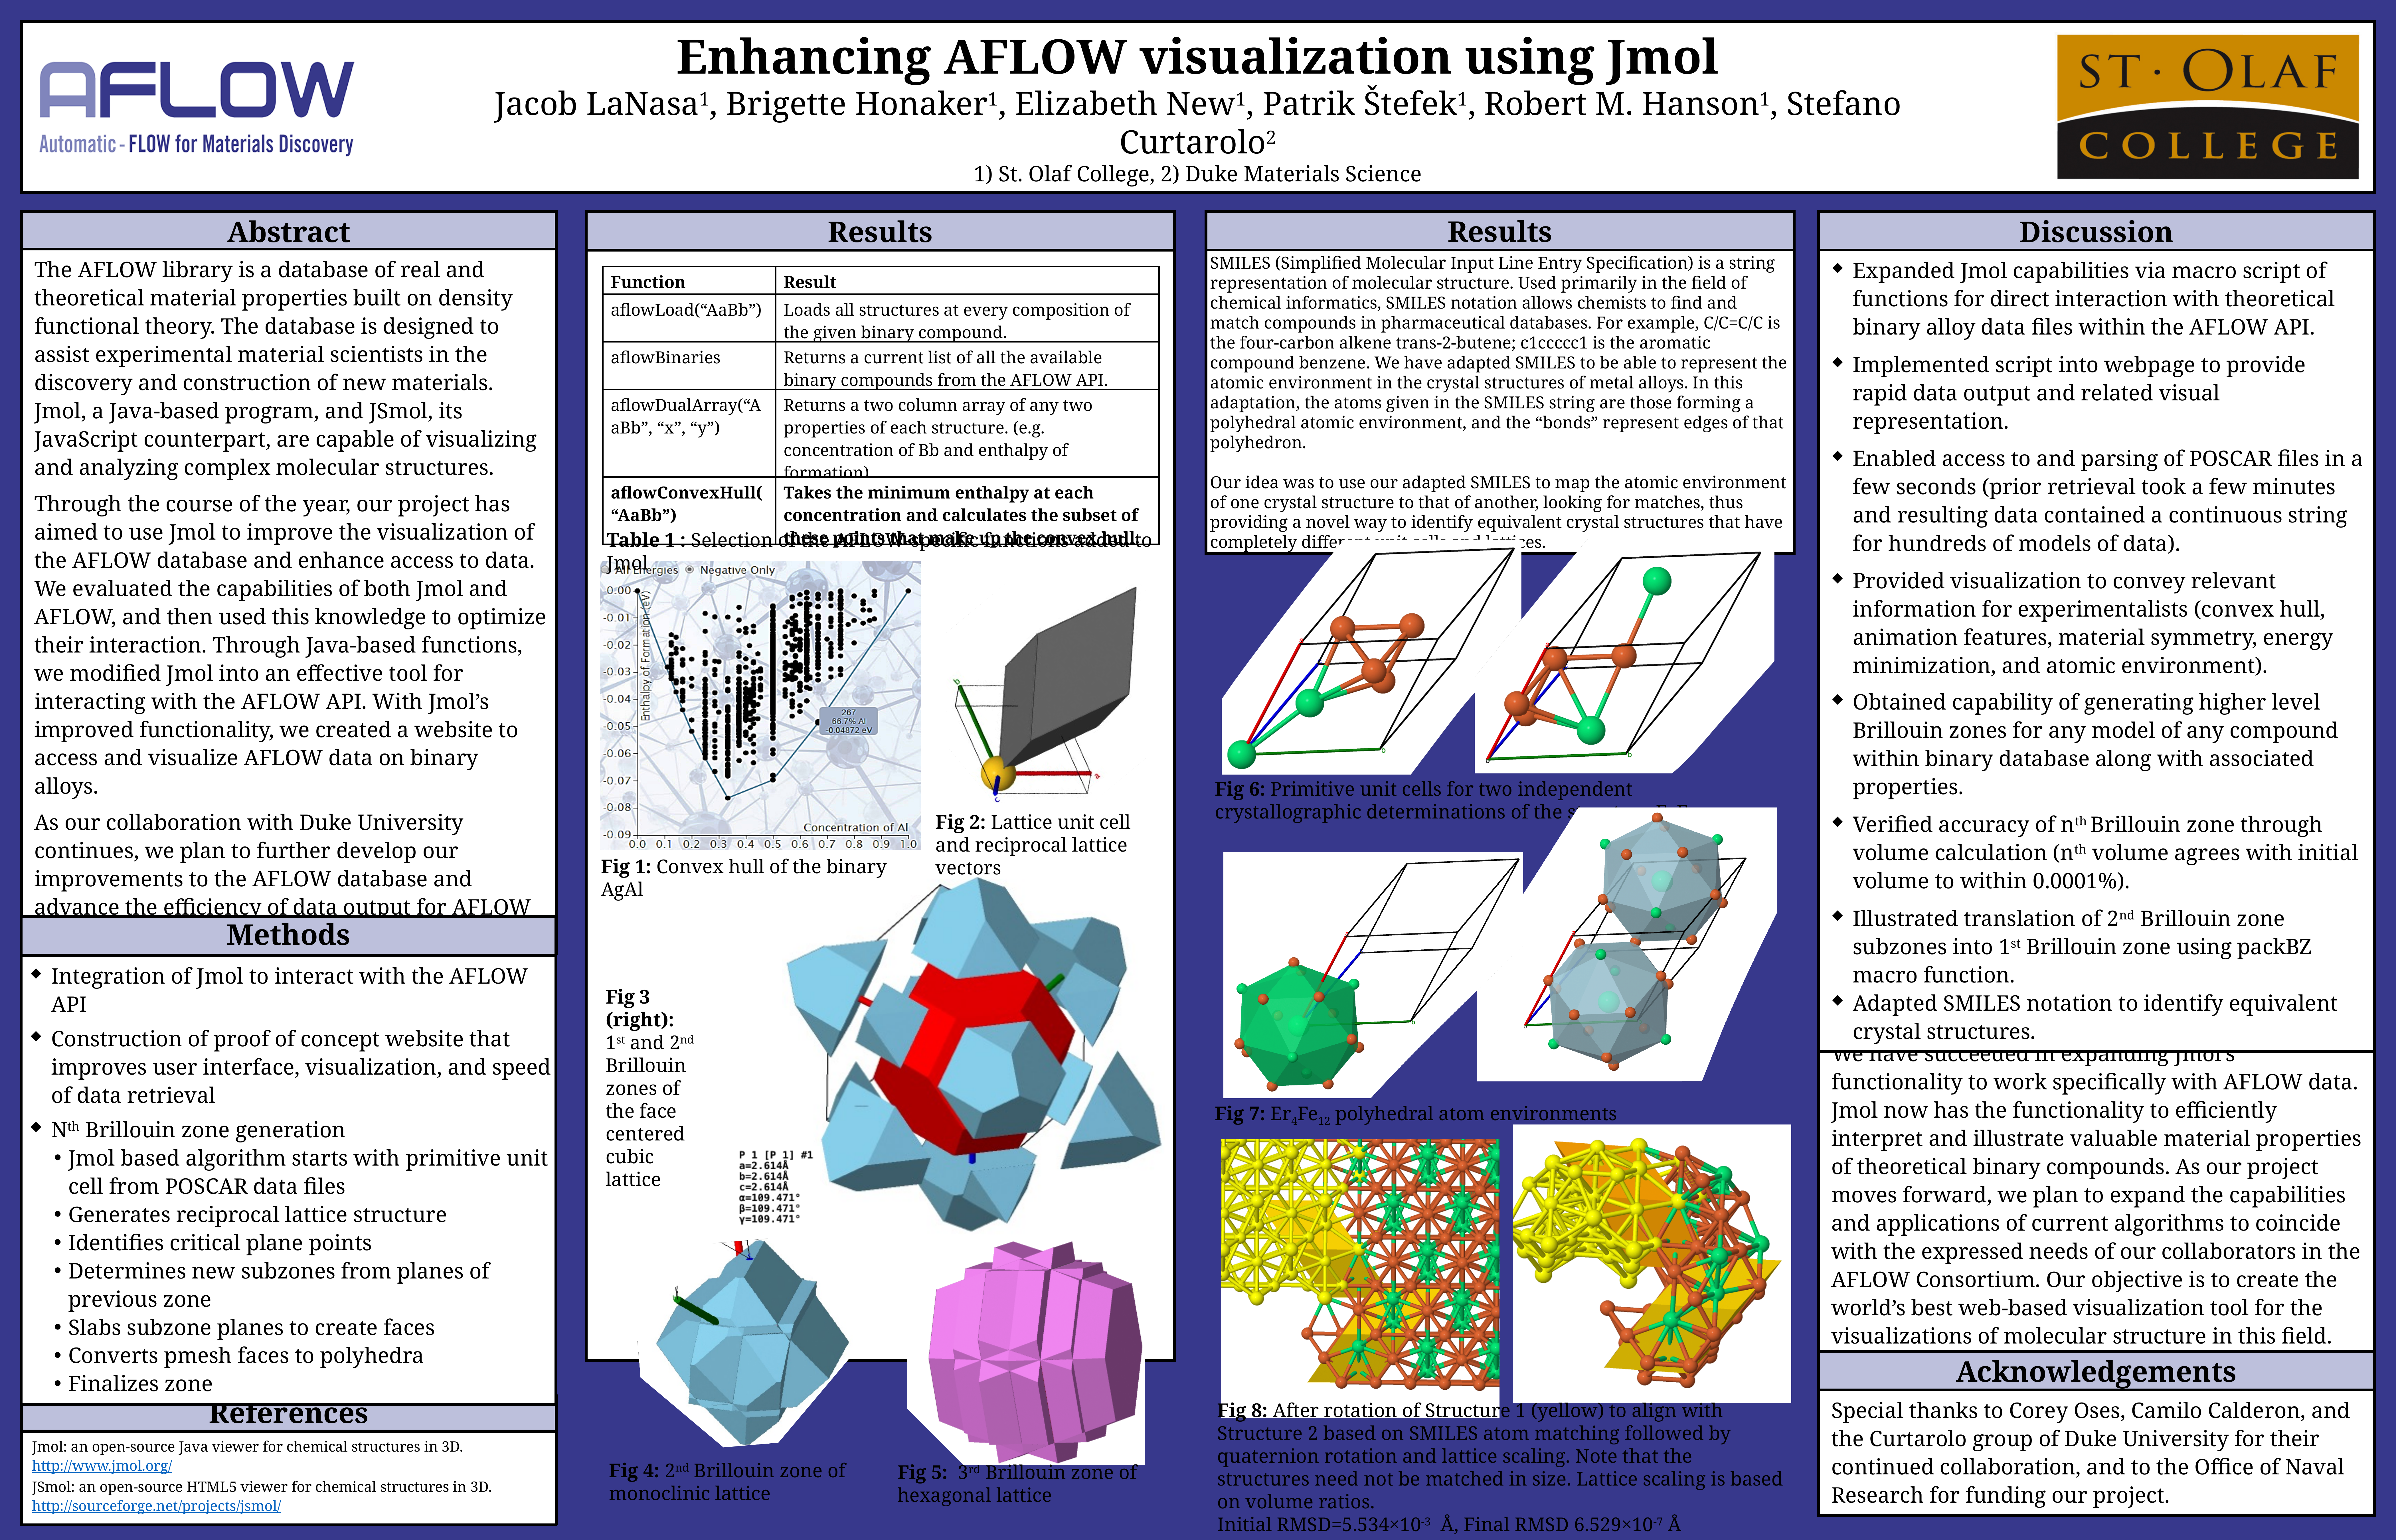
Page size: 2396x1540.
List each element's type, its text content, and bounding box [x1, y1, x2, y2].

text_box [1818, 1351, 2375, 1518]
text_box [21, 21, 2375, 193]
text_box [1211, 807, 1788, 1127]
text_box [1818, 994, 2375, 1331]
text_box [21, 1395, 556, 1520]
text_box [21, 211, 556, 903]
picture [946, 583, 1146, 803]
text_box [1206, 211, 1794, 1520]
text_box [638, 1241, 853, 1445]
text_box [13, 0, 40, 14]
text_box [1213, 1124, 1791, 1516]
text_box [1211, 538, 1788, 807]
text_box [736, 876, 1165, 1240]
text_box Table 1 : Selection of the AFLOW-specific functions added to Jmol [1175, 526, 1180, 576]
text_box [27, 1, 54, 20]
picture [35, 50, 356, 167]
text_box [1818, 211, 2375, 974]
picture [2054, 32, 2362, 182]
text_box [586, 211, 1175, 1520]
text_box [597, 561, 921, 880]
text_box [21, 916, 556, 1380]
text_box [899, 1240, 1145, 1465]
